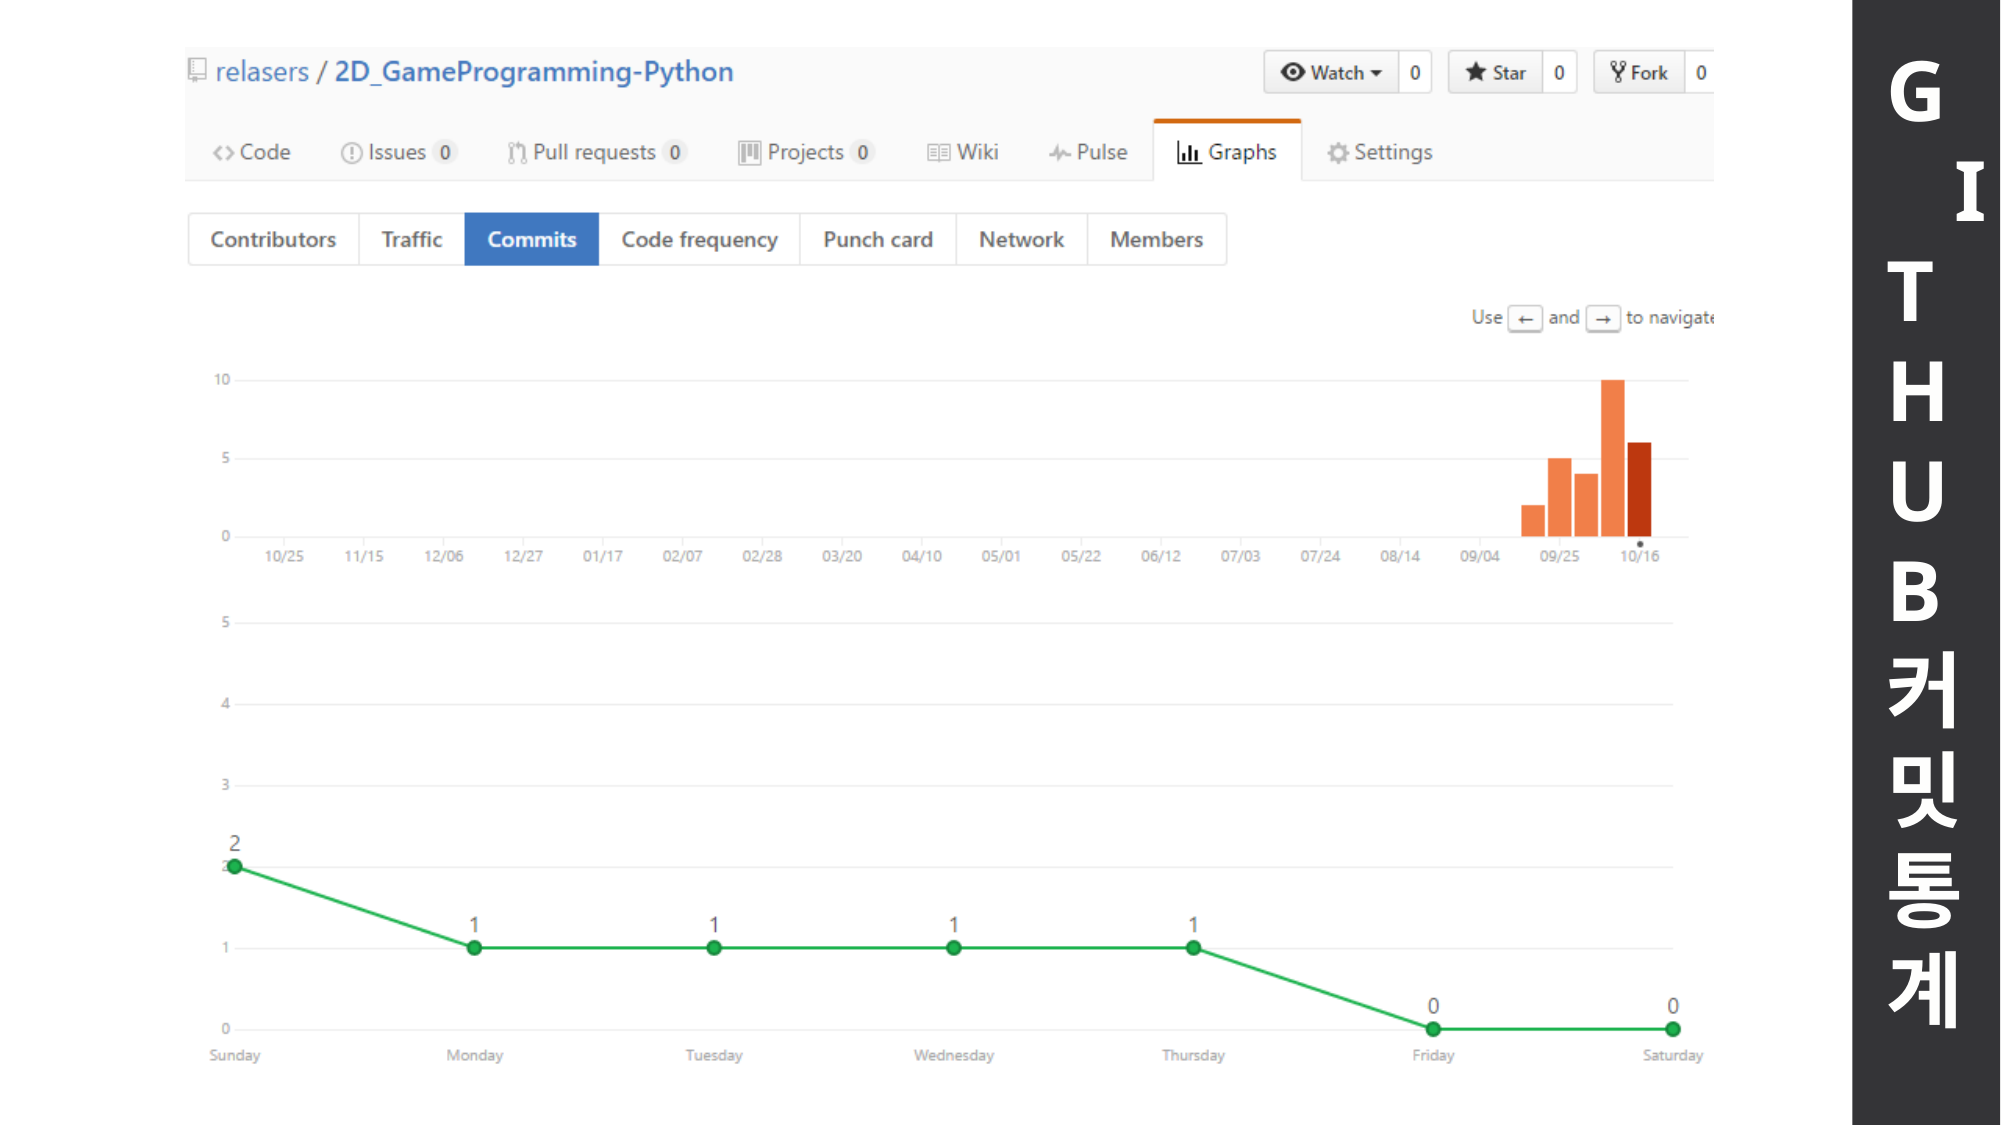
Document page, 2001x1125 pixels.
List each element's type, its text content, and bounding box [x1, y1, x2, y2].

text_box G I T HUB 커밋 통계 [1871, 30, 2000, 1045]
picture [184, 47, 1714, 1078]
